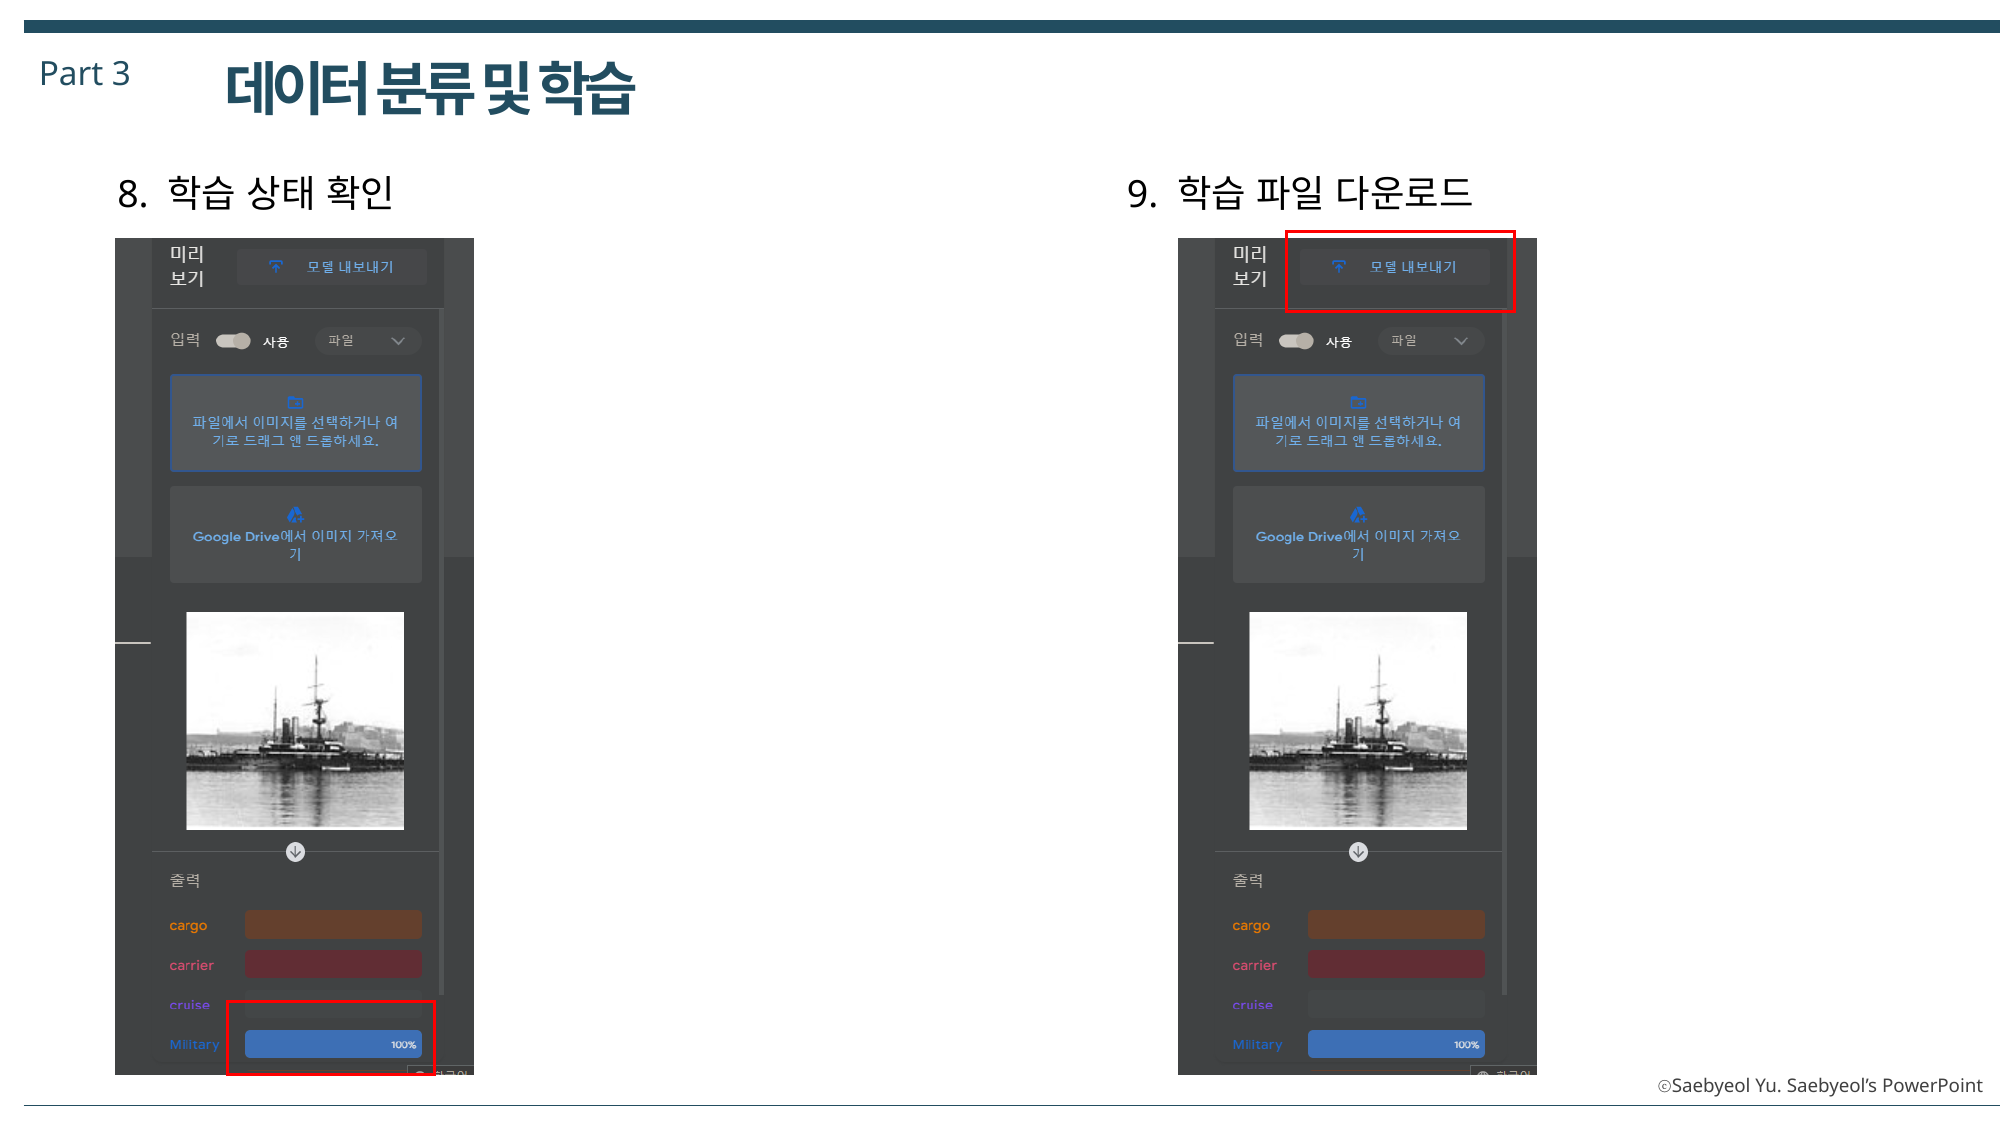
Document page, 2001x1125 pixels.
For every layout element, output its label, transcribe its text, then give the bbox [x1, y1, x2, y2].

text_box [1286, 230, 1516, 238]
text_box 데이터 분류 및 학습 [209, 44, 654, 130]
text_box 9. 학습 파일 다운로드 [1112, 162, 1490, 223]
picture [1178, 238, 1537, 1075]
text_box Part 3 [24, 44, 147, 100]
text_box 8. 학습 상태 확인 [102, 162, 411, 223]
picture [115, 238, 474, 1075]
